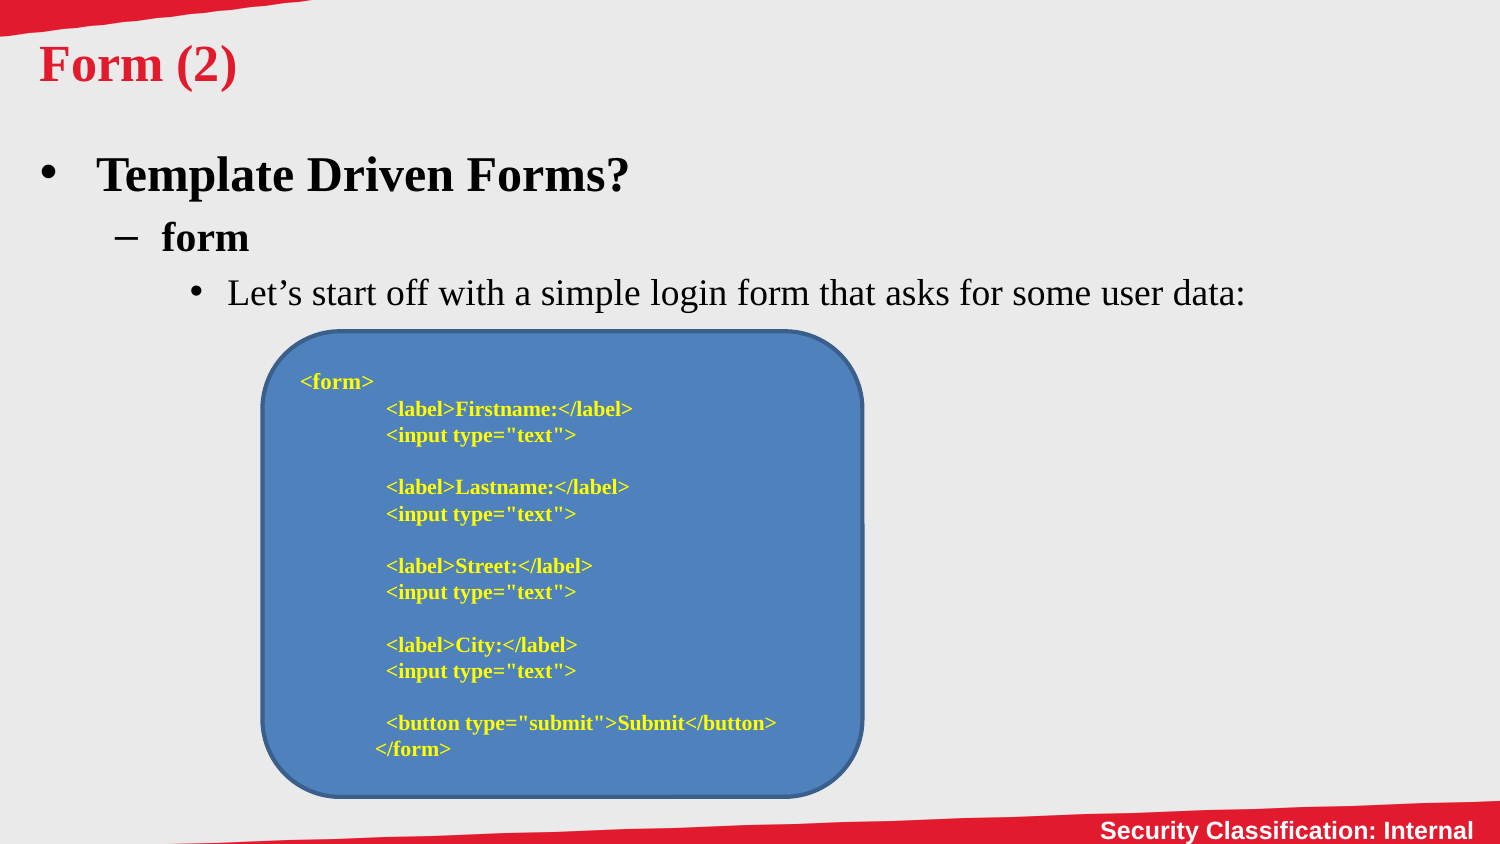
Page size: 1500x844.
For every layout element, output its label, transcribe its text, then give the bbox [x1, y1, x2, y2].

list Template Driven Forms? form Let’s start off with a simple login form that asks for some user data: [24, 134, 1488, 822]
picture [0, 0, 1500, 844]
text_box <form> <label>Firstname:</label> <input type="text"> <label>Lastname:</label> <input type="text"> <label>Street:</label> <input type="text"> <label>City:</label> <input type="text"> <button type="submit">Submit</button> </form> [260, 329, 865, 799]
title Form (2) [24, 21, 1013, 96]
